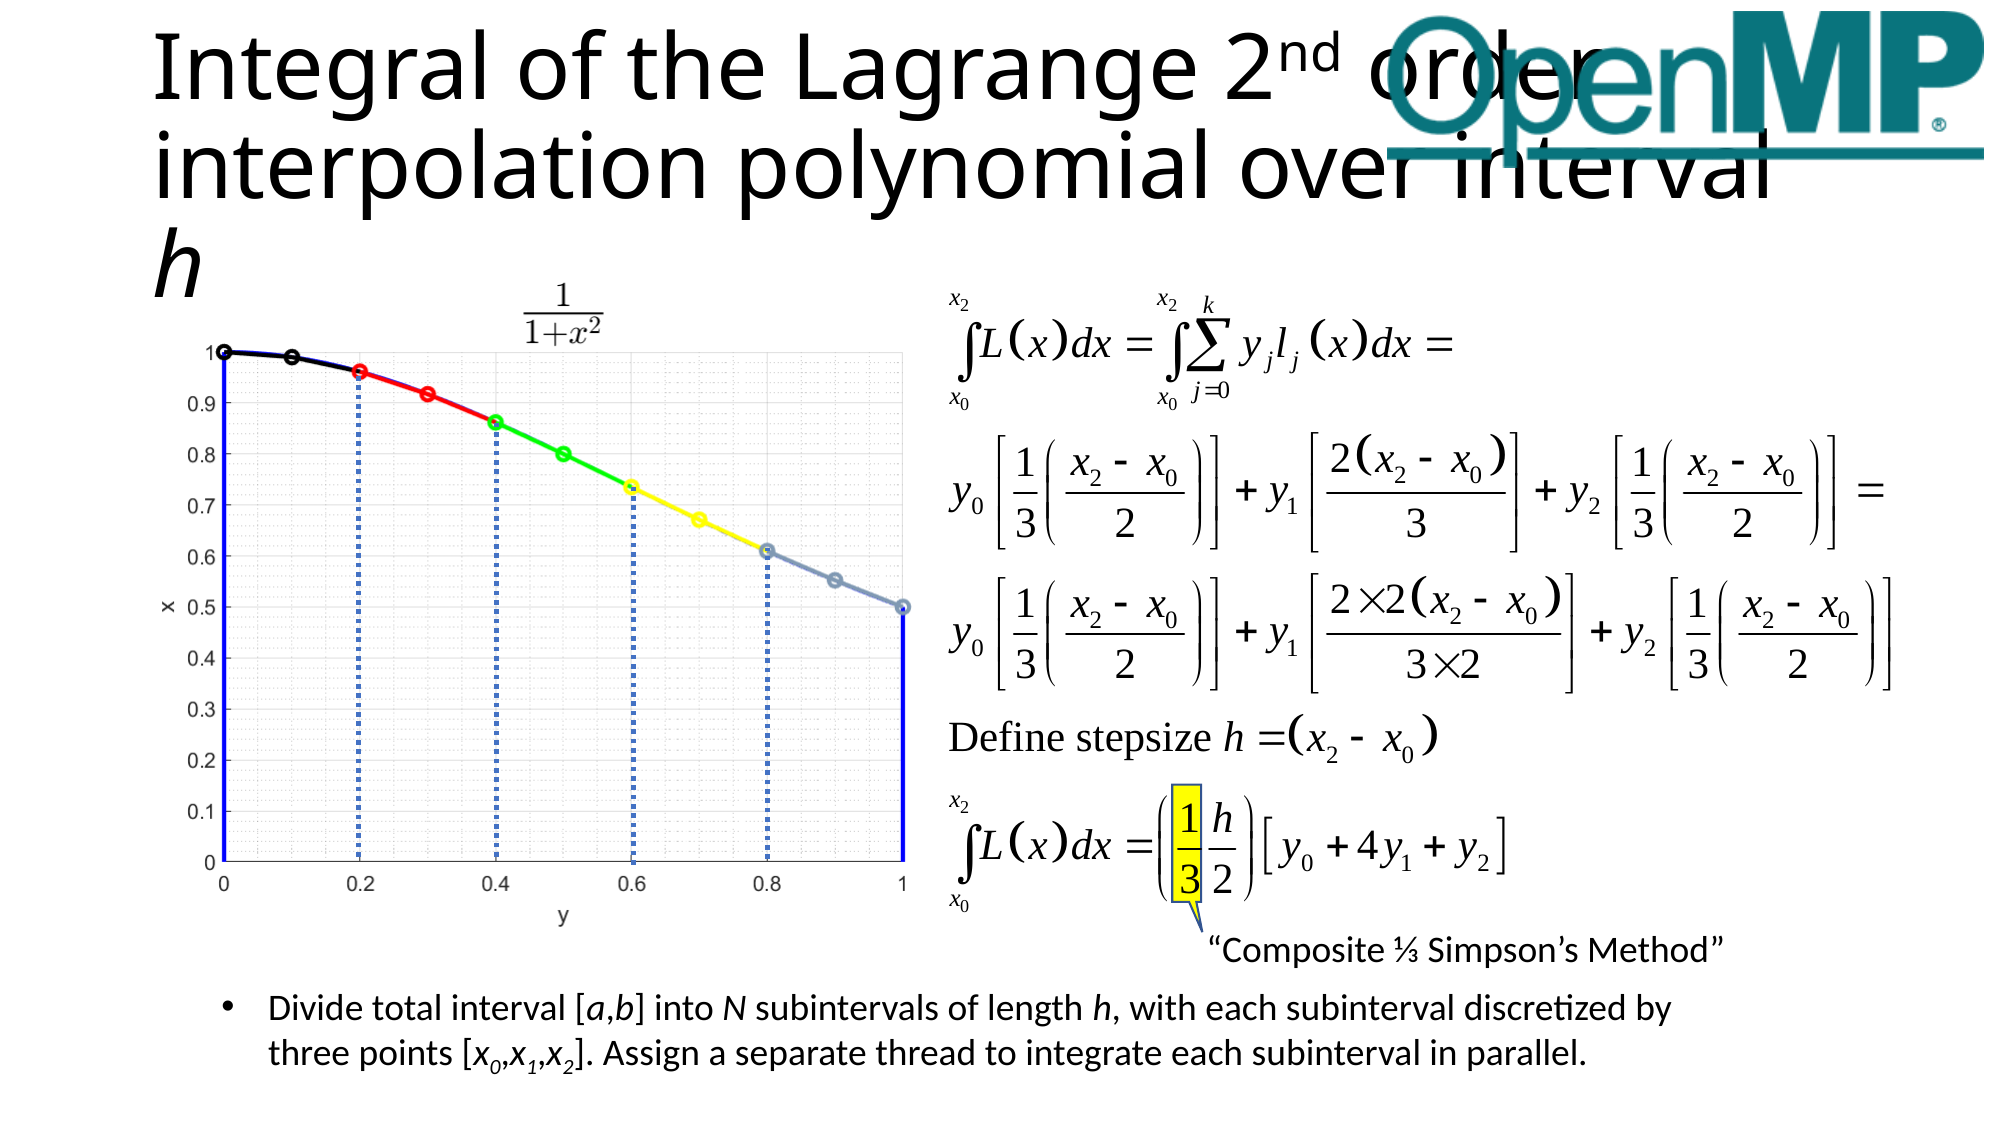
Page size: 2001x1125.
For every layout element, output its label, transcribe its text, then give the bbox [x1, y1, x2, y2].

picture [1387, 11, 1984, 168]
title Integral of the Lagrange 2nd order interpolation polynomial over interval h [137, 59, 1863, 277]
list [110, 277, 986, 934]
text_box “Composite ⅓ Simpson’s Method” [1191, 923, 1745, 978]
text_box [941, 277, 1908, 923]
text_box Divide total interval [a,b] into N subintervals of length h, with each subinterval discretized by three points [x0,x1,x2]. Assign a separate thread to integrate each subinterval in parallel. [206, 975, 1730, 1087]
